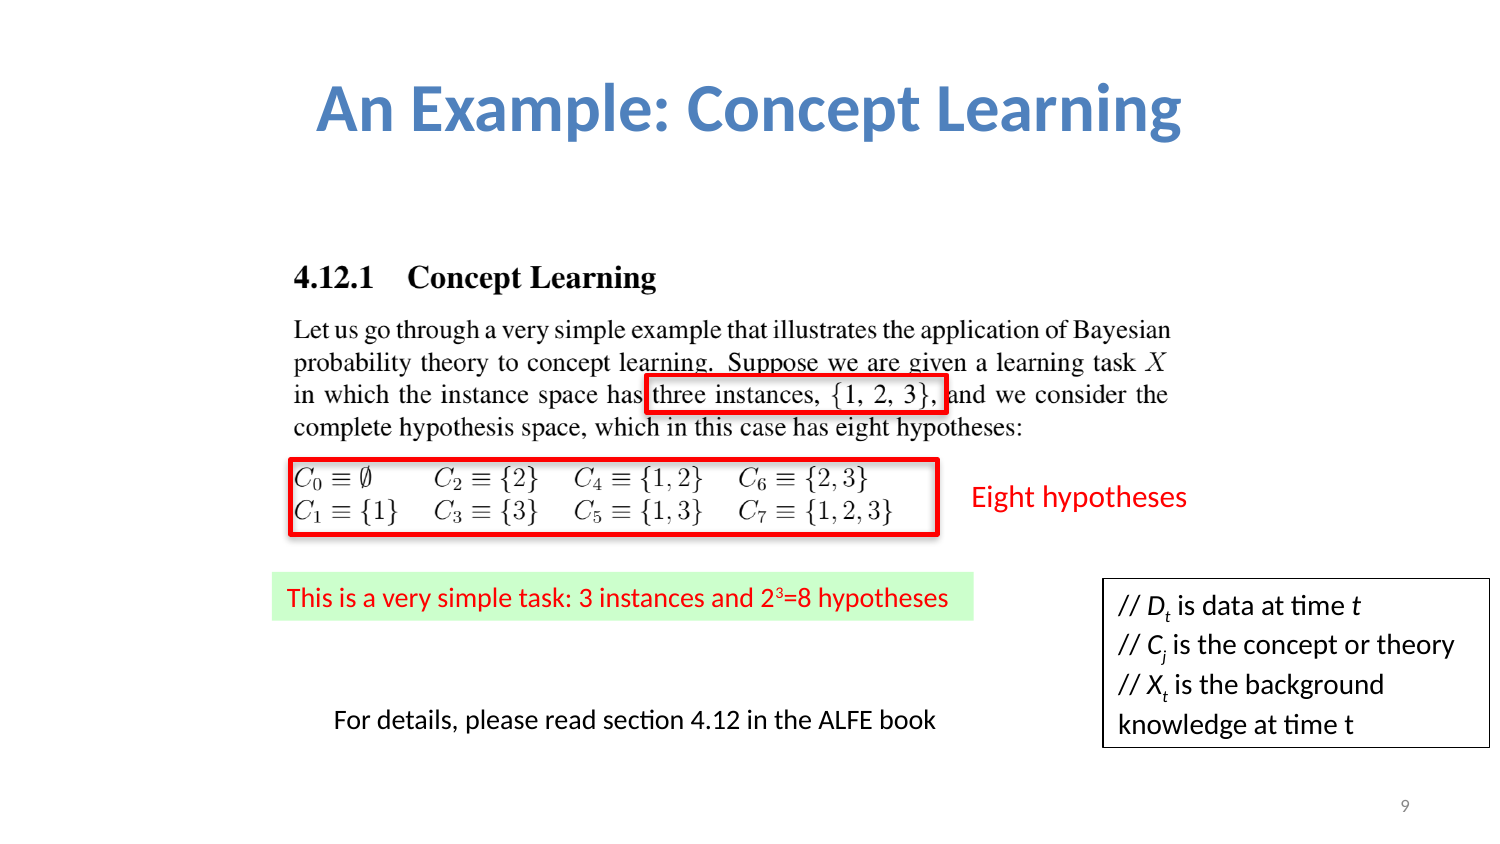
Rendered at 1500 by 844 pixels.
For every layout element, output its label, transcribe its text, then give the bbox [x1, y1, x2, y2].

title An Example: Concept Learning [75, 33, 1425, 175]
text_box // Dt is data at time t // Cj is the concept or theory // Xt is the background knowledge at time t [1103, 578, 1490, 748]
text_box For details, please read section 4.12 in the ALFE book [318, 693, 961, 743]
slide_number ‹#› [1074, 782, 1425, 827]
text_box This is a very simple task: 3 instances and 23=8 hypotheses [271, 571, 974, 621]
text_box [281, 252, 1219, 539]
